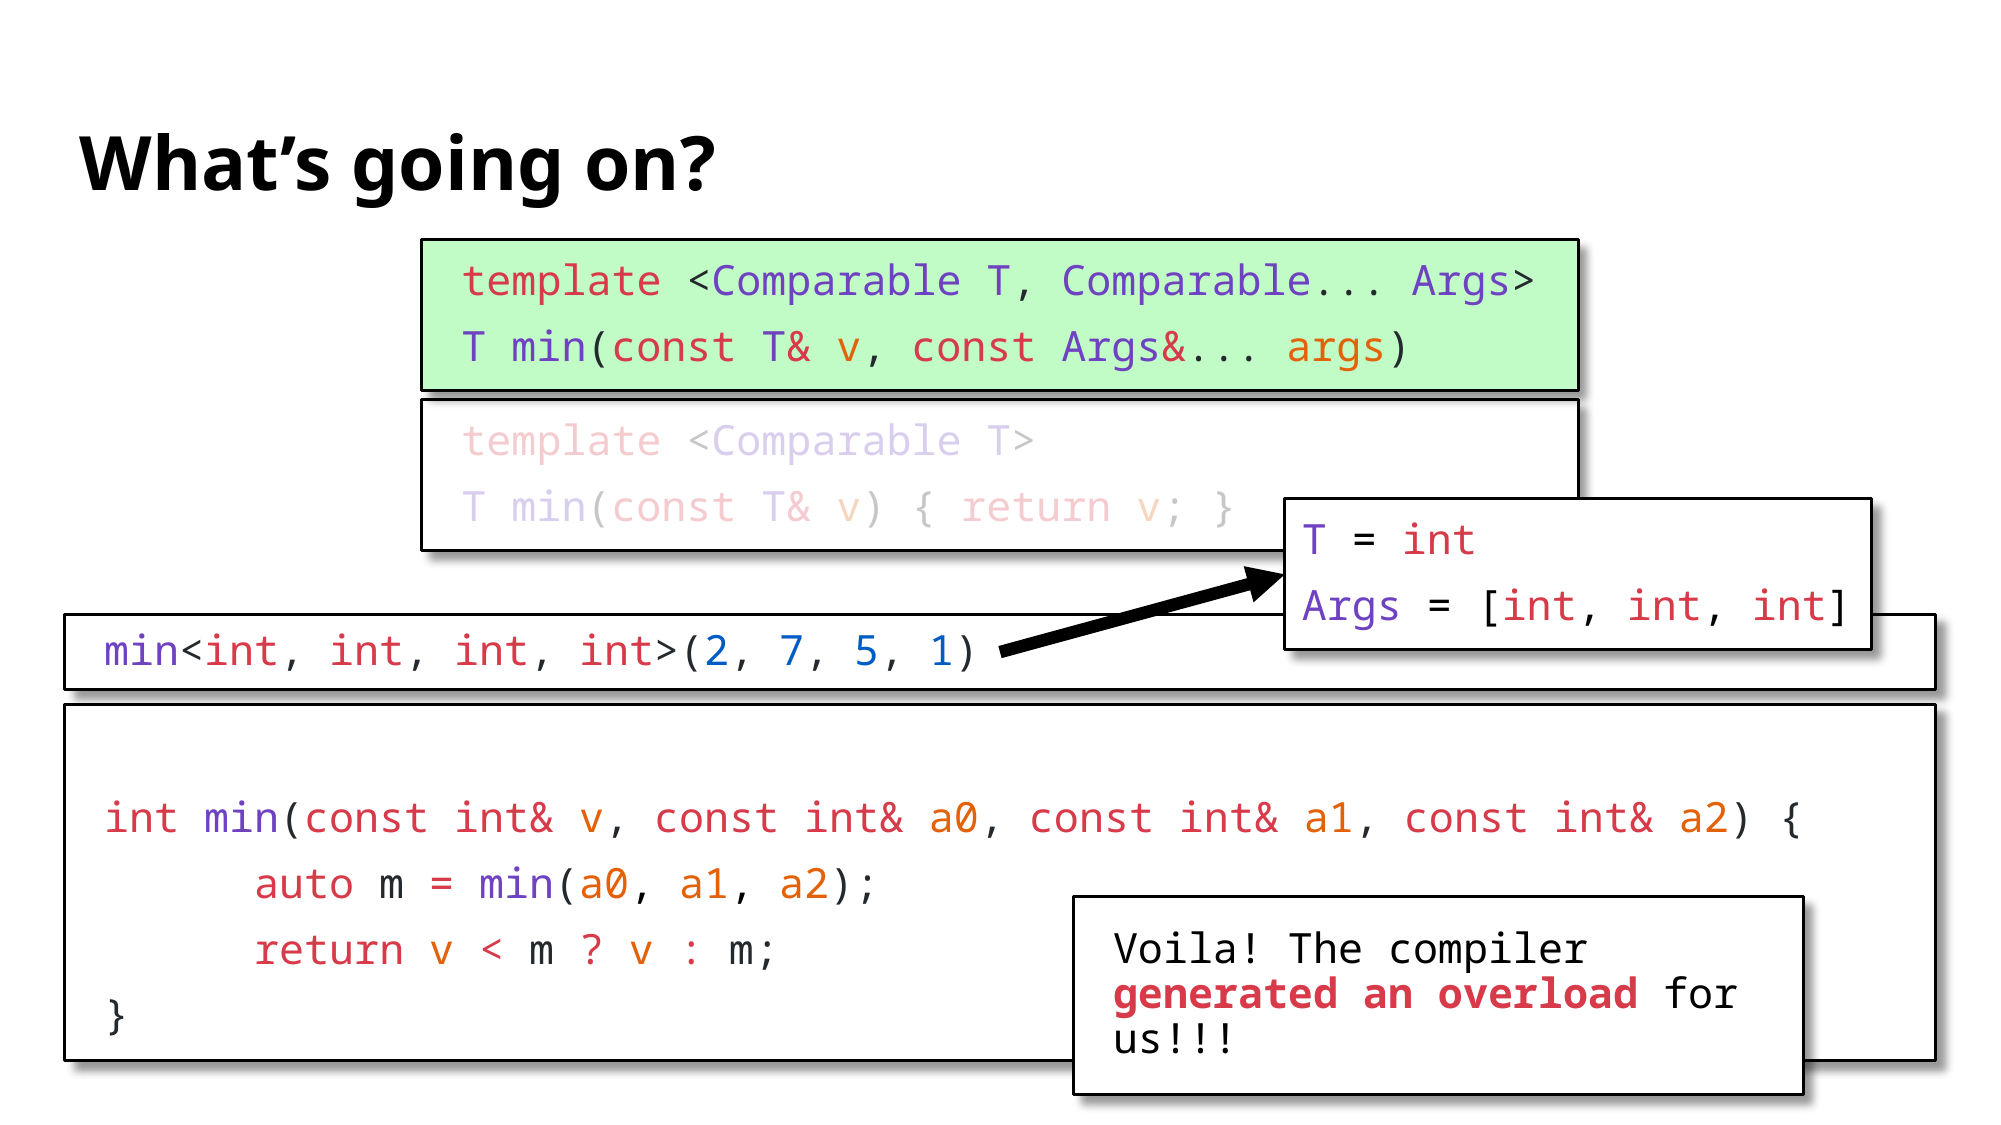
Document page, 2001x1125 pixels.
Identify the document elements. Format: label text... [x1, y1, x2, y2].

title What’s going on? [64, 103, 1936, 230]
text_box template <Comparable T> T min(const T& v) { return v; } [421, 399, 1579, 551]
text_box template <Comparable T, Comparable... Args> T min(const T& v, const Args&... args) [421, 239, 1579, 391]
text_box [999, 573, 1286, 653]
text_box T = int Args = [int, int, int] [1284, 498, 1872, 650]
text_box min<int, int, int, int>(2, 7, 5, 1) [64, 614, 1936, 690]
text_box Voila! The compiler generated an overload for us!!! [1073, 896, 1804, 1095]
text_box int min(const int& v, const int& a0, const int& a1, const int& a2) { auto m = min(a0, a1, a2); return v < m ? v : m; } [64, 704, 1936, 1061]
